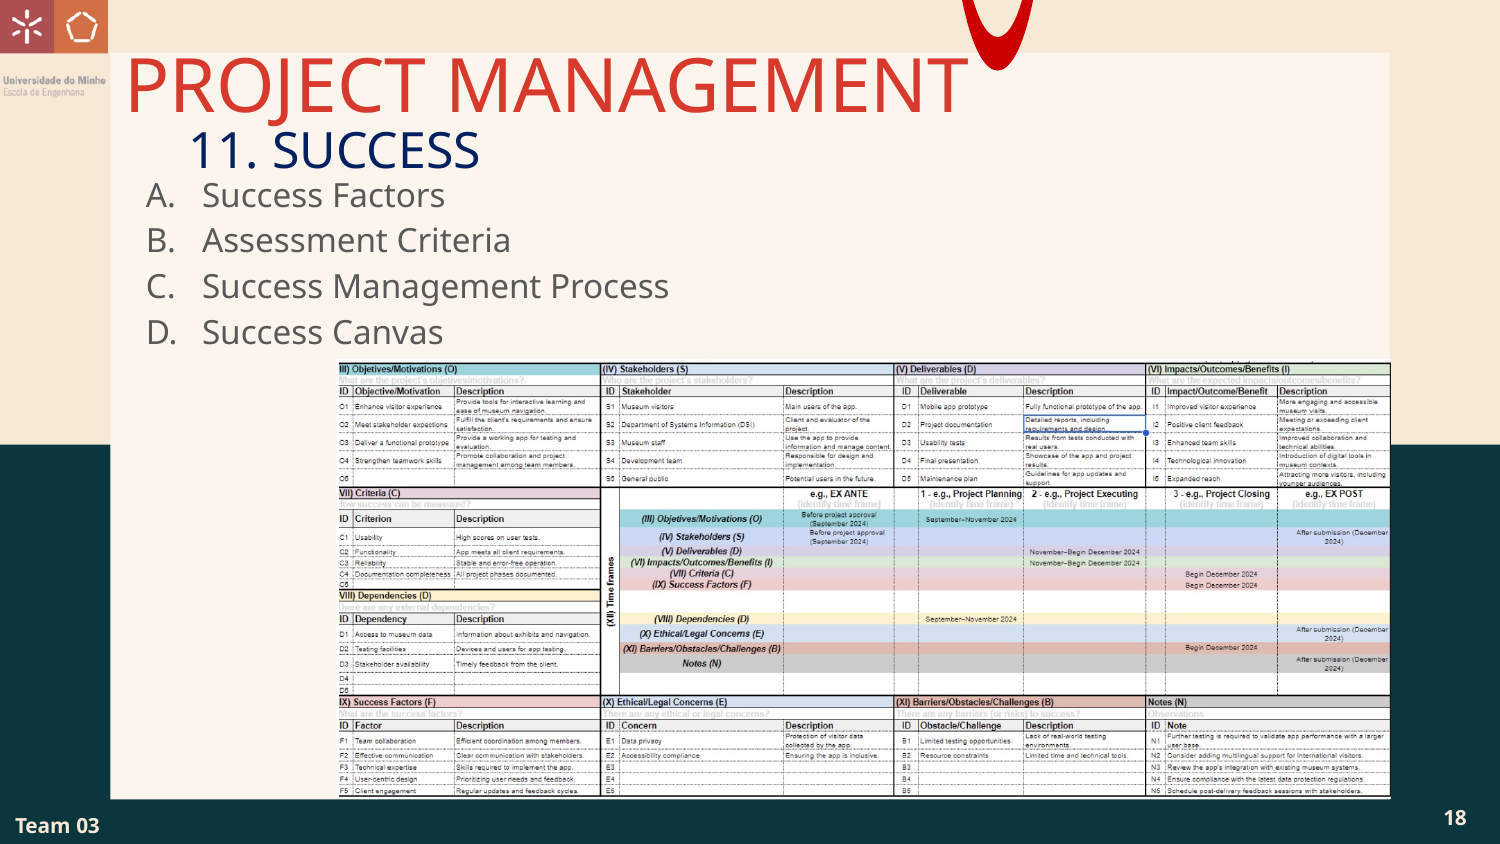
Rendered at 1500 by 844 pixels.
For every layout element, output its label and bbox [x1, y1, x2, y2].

picture [336, 359, 1391, 799]
picture [0, 0, 109, 98]
text_box [0, 0, 1500, 844]
